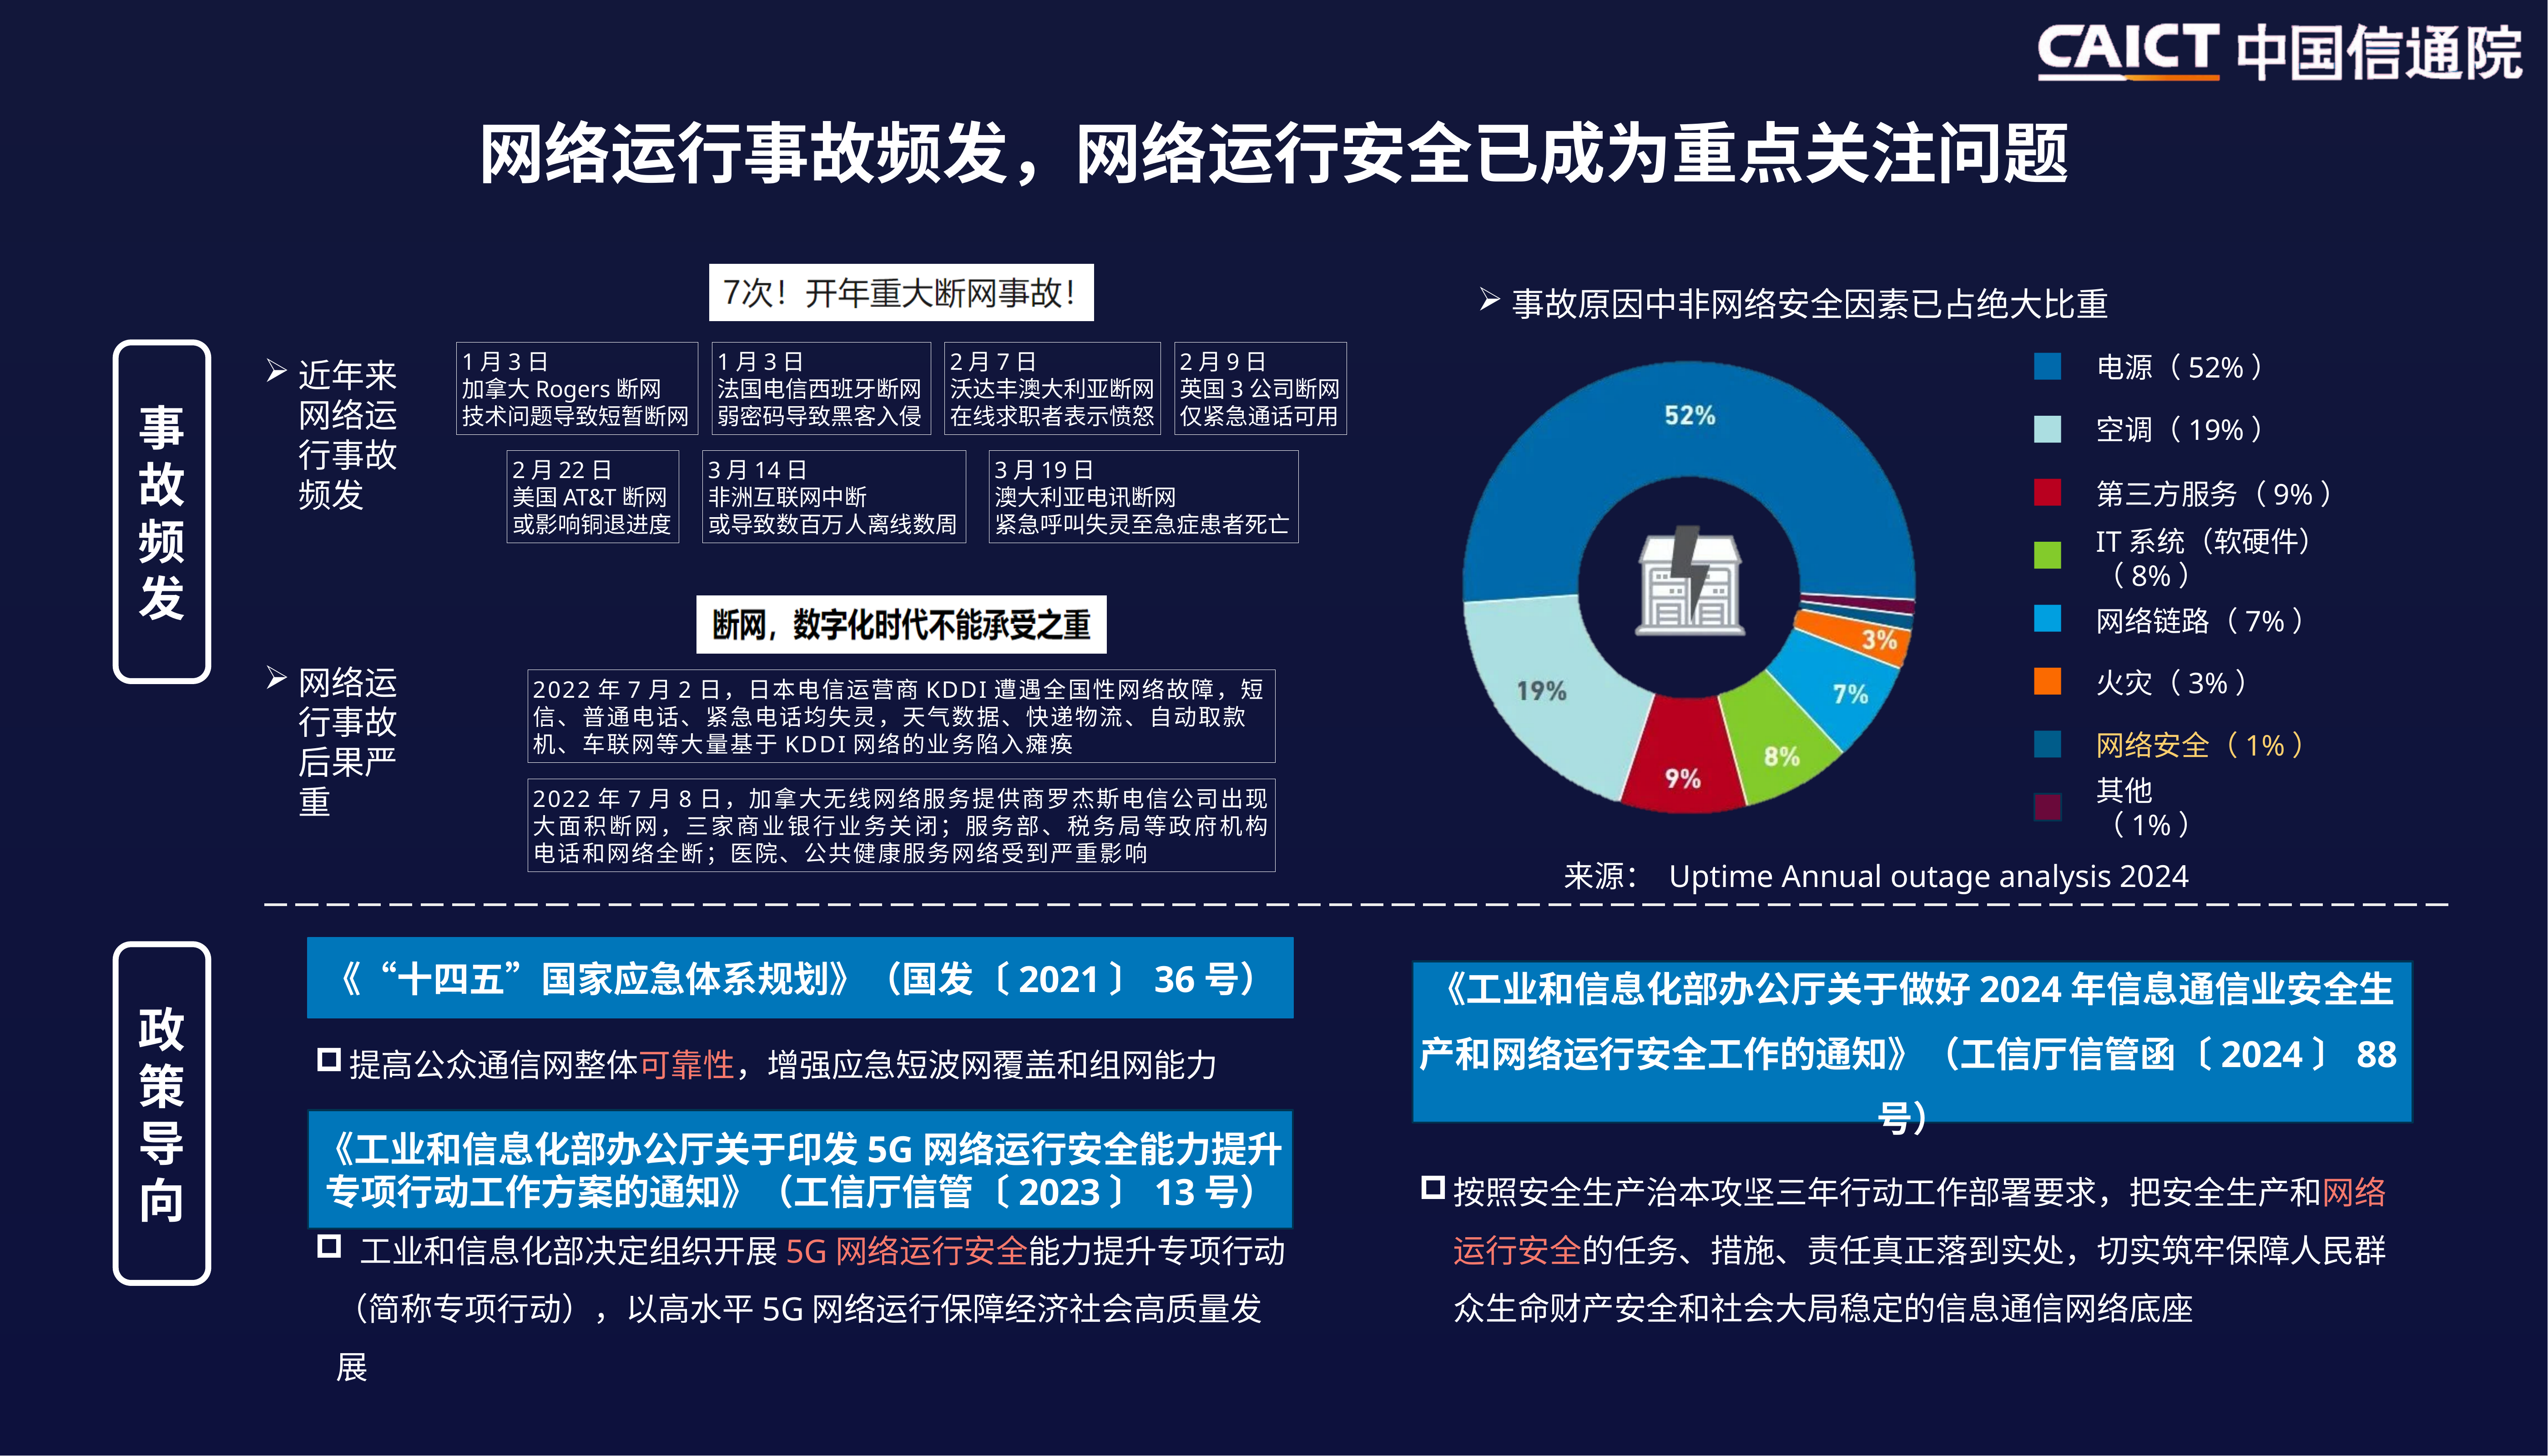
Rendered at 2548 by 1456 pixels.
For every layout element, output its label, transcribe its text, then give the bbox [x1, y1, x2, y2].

text_box 2022年7月2日，日本电信运营商KDDI遭遇全国性网络故障，短信、普通电话、紧急电话均失灵，天气数据、快递物流、自动取款机、车联网等大量基于KDDI网络的业务陷入瘫痪 [527, 670, 1276, 762]
text_box 政策导向 [115, 943, 210, 1284]
text_box 工业和信息化部决定组织开展5G网络运行安全能力提升专项行动（简称专项行动），以高水平5G网络运行保障经济社会高质量发展 [307, 1231, 1294, 1365]
picture [709, 264, 1094, 322]
text_box 网络运行事故频发，网络运行安全已成为重点关注问题 [361, 109, 2186, 194]
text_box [456, 341, 1347, 544]
text_box 《工业和信息化部办公厅关于做好2024年信息通信业安全生产和网络运行安全工作的通知》（工信厅信管函〔2024〕88号） [1412, 960, 2414, 1123]
text_box 提高公众通信网整体可靠性，增强应急短波网覆盖和组网能力 [307, 1017, 1294, 1109]
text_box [2034, 345, 2427, 828]
text_box 事故频发 [115, 341, 210, 682]
text_box 《工业和信息化部办公厅关于印发5G网络运行安全能力提升专项行动工作方案的通知》（工信厅信管〔2023〕13号） [307, 1109, 1294, 1229]
text_box 近年来网络运行事故频发 网络运行事故后果严重 [257, 351, 429, 824]
text_box 《“十四五”国家应急体系规划》（国发〔2021〕36号） [307, 937, 1294, 1017]
picture [1445, 350, 1972, 826]
picture [696, 595, 1107, 654]
text_box 按照安全生产治本攻坚三年行动工作部署要求，把安全生产和网络运行安全的任务、措施、责任真正落到实处，切实筑牢保障人民群众生命财产安全和社会大局稳定的信息通信网络底座 [1412, 1125, 2414, 1355]
text_box 事故原因中非网络安全因素已占绝大比重 [1470, 264, 2187, 342]
text_box 2022年7月8日，加拿大无线网络服务提供商罗杰斯电信公司出现大面积断网，三家商业银行业务关闭；服务部、税务局等政府机构电话和网络全断；医院、公共健康服务网络受到严重影响 [527, 779, 1276, 872]
text_box 来源： Uptime Annual outage analysis 2024 [1480, 855, 2274, 895]
picture [2033, 16, 2528, 89]
